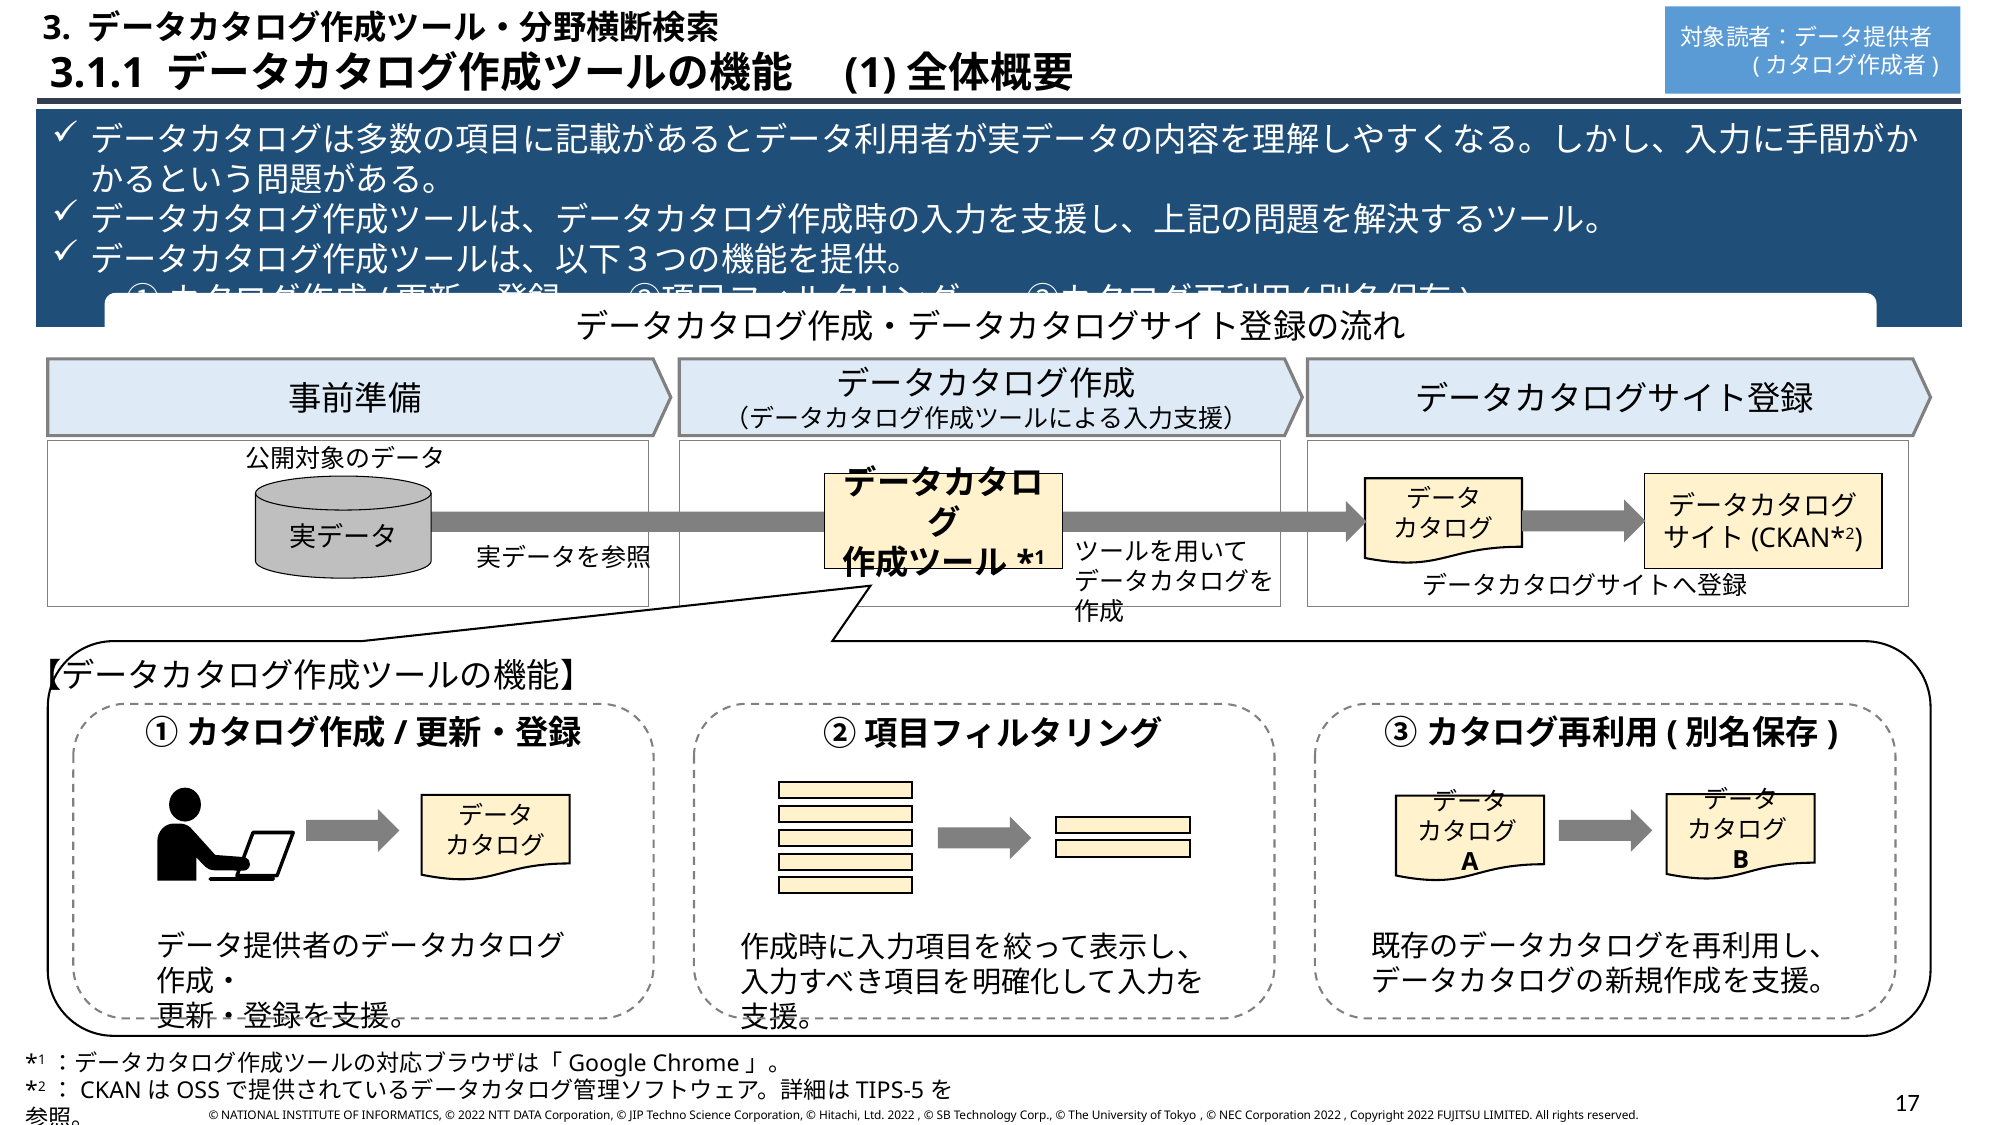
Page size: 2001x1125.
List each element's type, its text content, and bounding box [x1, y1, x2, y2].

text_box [778, 781, 1190, 894]
text_box [86, 608, 1932, 1037]
text_box データ提供者のデータカタログ作成・ 更新・登録を支援。 [141, 1019, 586, 1040]
text_box 作成時に入力項目を絞って表示し、 入力すべき項目を明確化して入力を支援。 [725, 1015, 1244, 1041]
text_box 対象読者：データ提供者 (カタログ作成者) [1665, 6, 1961, 94]
text_box *1：データカタログ作成ツールの対応ブラウザは「Google Chrome」。 *2：CKANはOSSで提供されているデータカタログ管理ソフトウェア。詳細はTIPS-5を参照。 [10, 1040, 984, 1125]
text_box [72, 702, 655, 1020]
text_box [157, 787, 296, 881]
text_box [46, 702, 141, 1037]
text_box データカタログ作成・データカタログサイト登録の流れ [103, 291, 1878, 358]
text_box 【データカタログ作成ツールの機能】 [13, 646, 609, 702]
text_box [692, 702, 1276, 1020]
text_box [1395, 794, 1815, 882]
text_box [1313, 702, 1897, 1020]
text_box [47, 358, 1931, 608]
text_box 3.1.1 データカタログ作成ツールの機能 (1)全体概要 [24, 38, 1987, 104]
text_box データカタログは多数の項目に記載があるとデータ利用者が実データの内容を理解しやすくなる。しかし、入力に手間がかかるという問題がある。 データカタログ作成ツールは、データカタログ作成時の入力を支援し、上記の問題を解決するツール。 データカタログ作成ツールは、以下３つの機能を提供。 ①カタログ作成/更新・登録 ②項目フィルタリング ③カタログ再利用(別名保存) [36, 110, 1961, 326]
text_box 3. データカタログ作成ツール・分野横断検索 [24, 1, 1956, 83]
